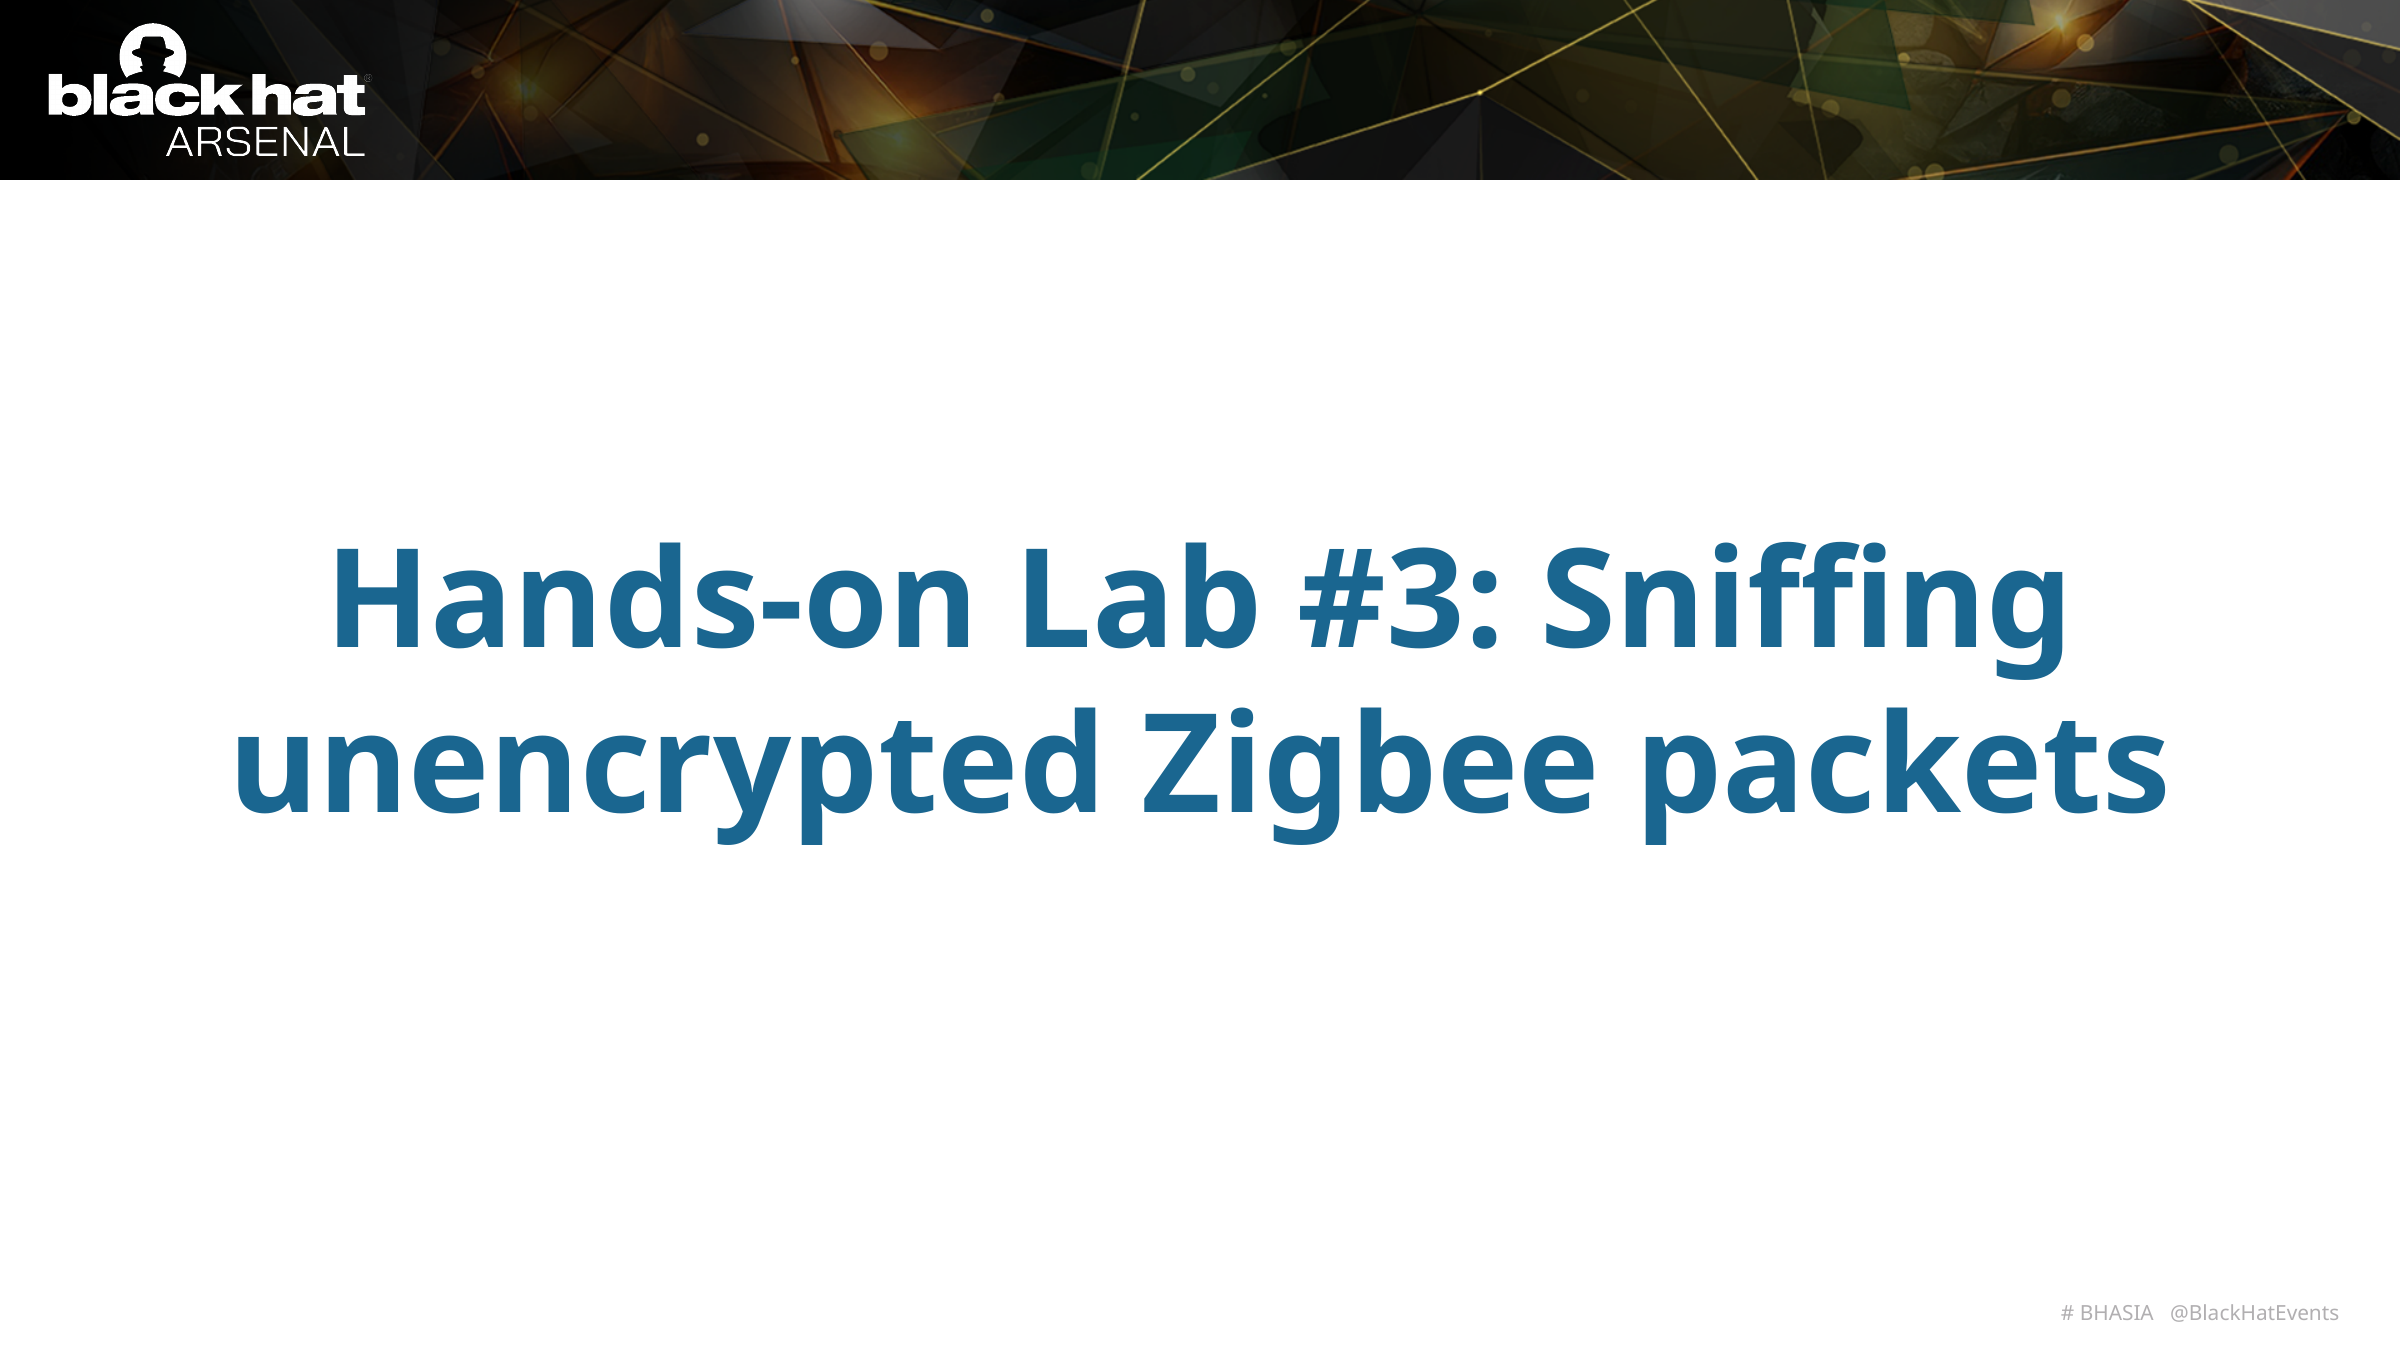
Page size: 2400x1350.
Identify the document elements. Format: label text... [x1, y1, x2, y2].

text_box Hands-on Lab #3: Sniffing unencrypted Zigbee packets [100, 505, 2300, 845]
picture [0, 0, 2400, 180]
